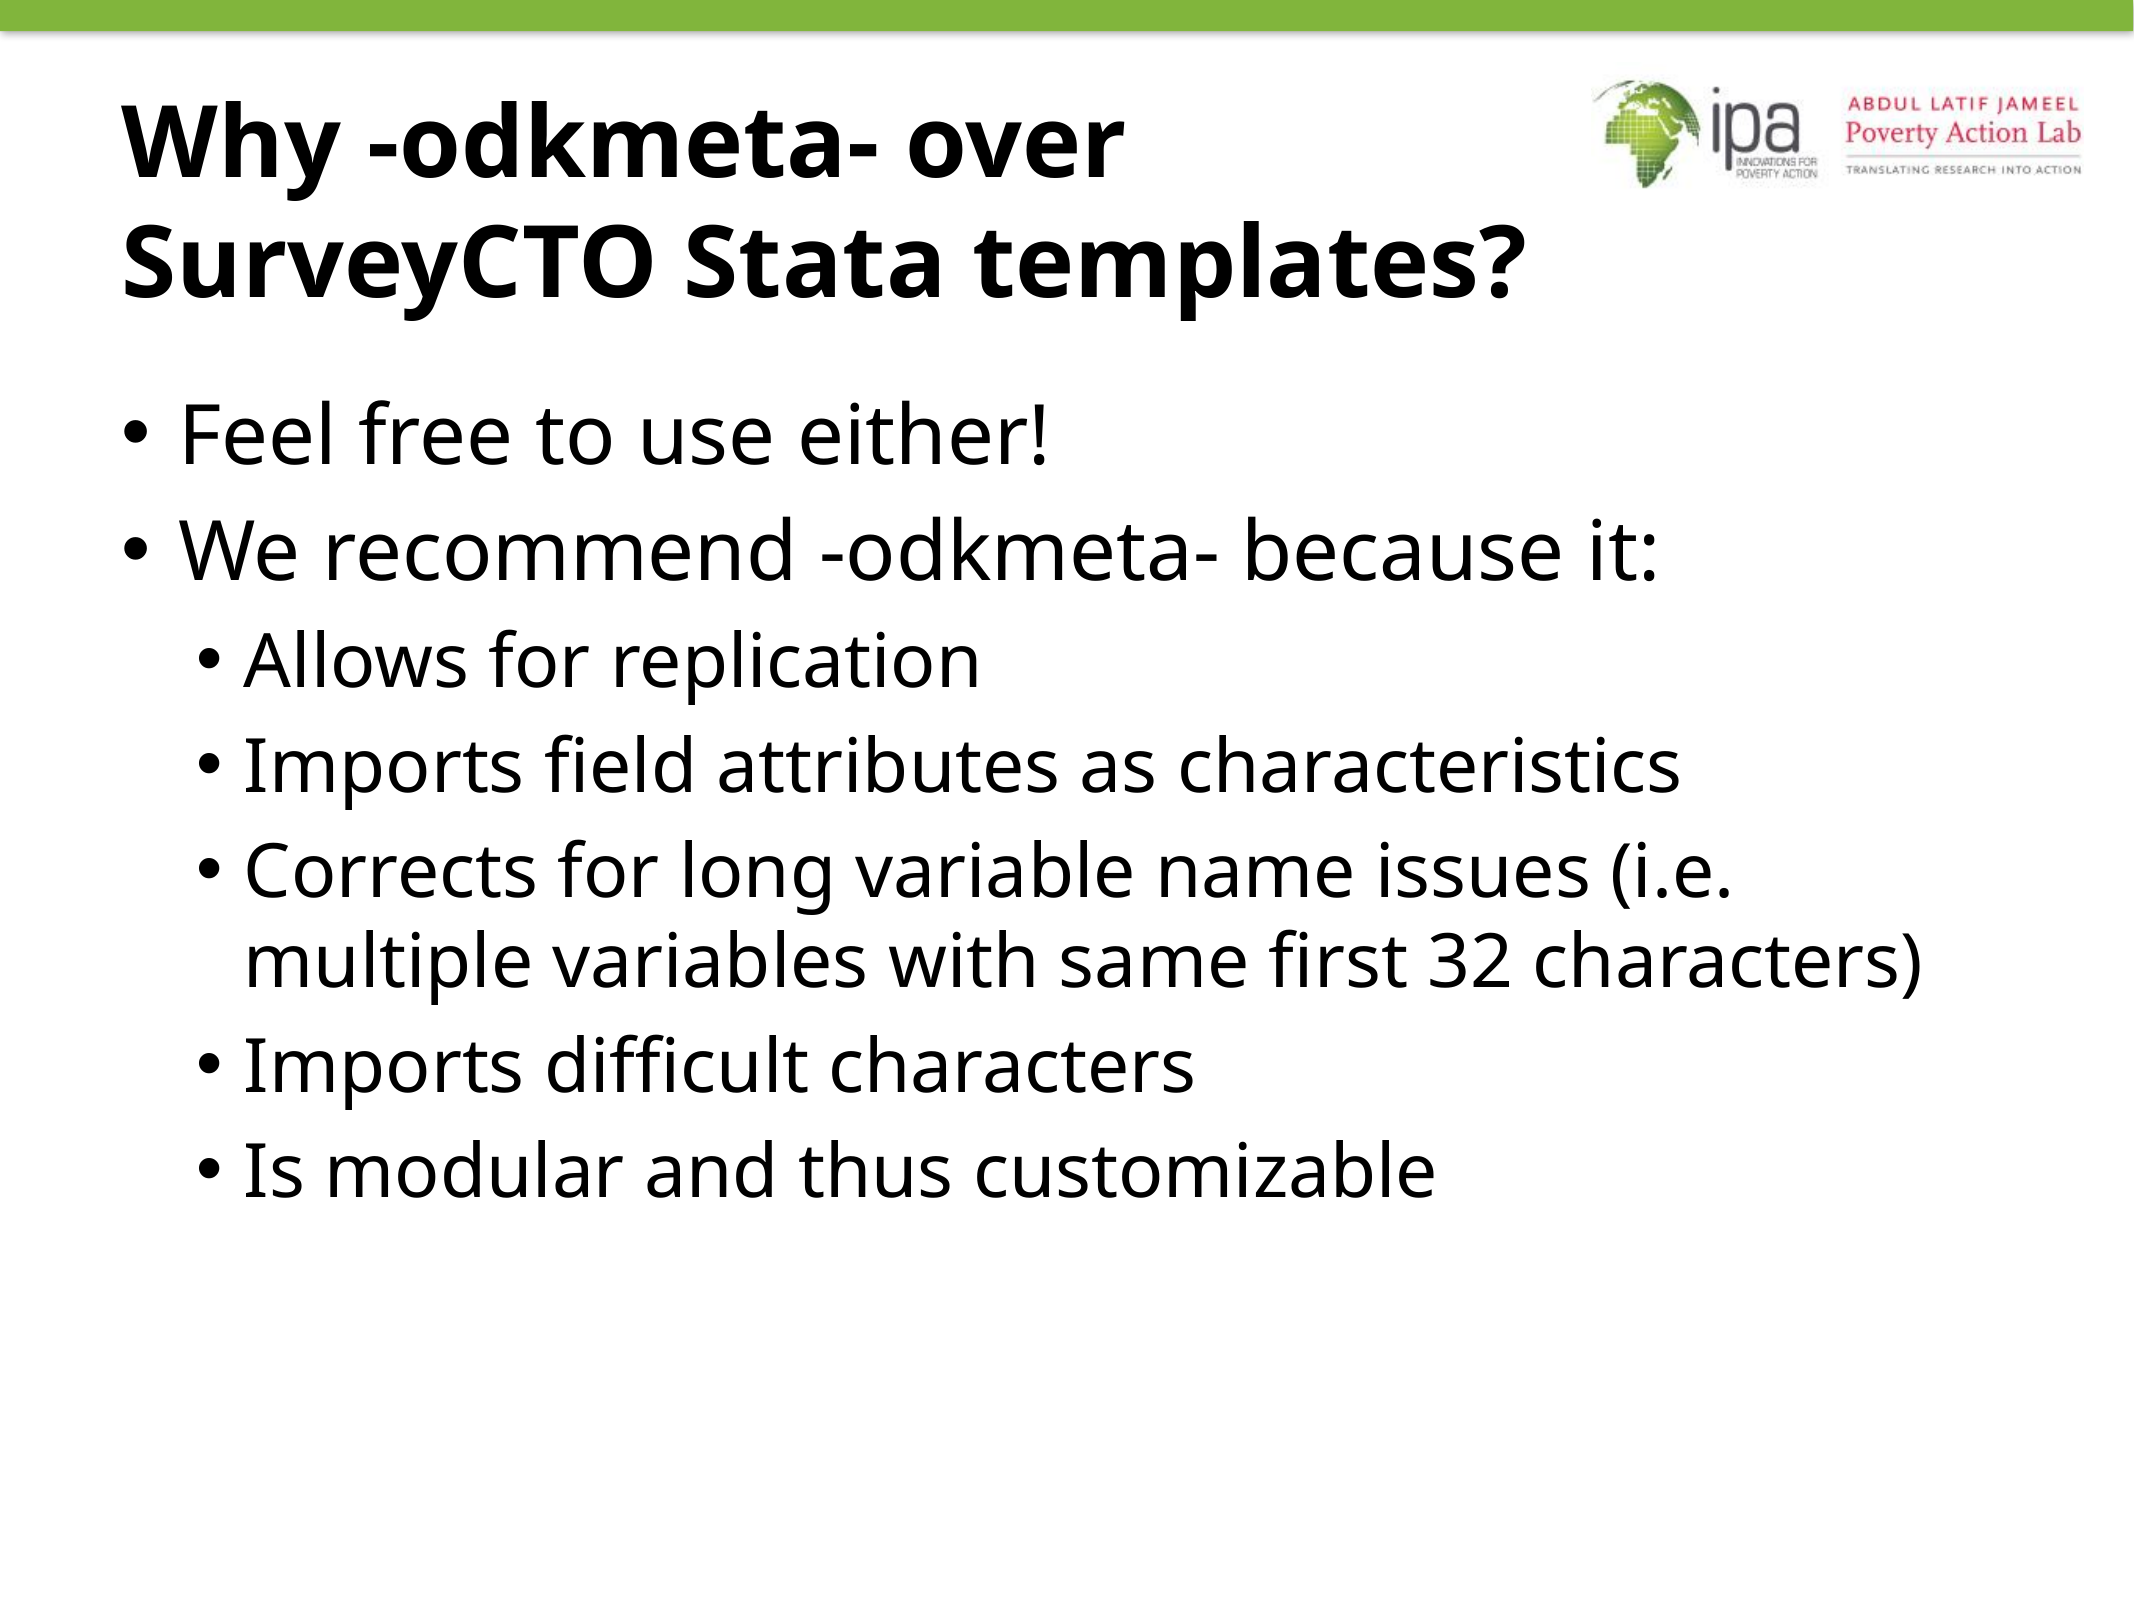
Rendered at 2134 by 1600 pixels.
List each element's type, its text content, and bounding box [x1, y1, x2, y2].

list Feel free to use either! We recommend -odkmeta- because it: Allows for replication Imports field attributes as characteristics Corrects for long variable name issues (i.e. multiple variables with same first 32 characters) Imports difficult characters Is modular and thus customizable [106, 373, 2027, 1500]
picture [1591, 62, 2084, 193]
title Why -odkmeta- over SurveyCTO Stata templates? [106, 64, 1692, 331]
